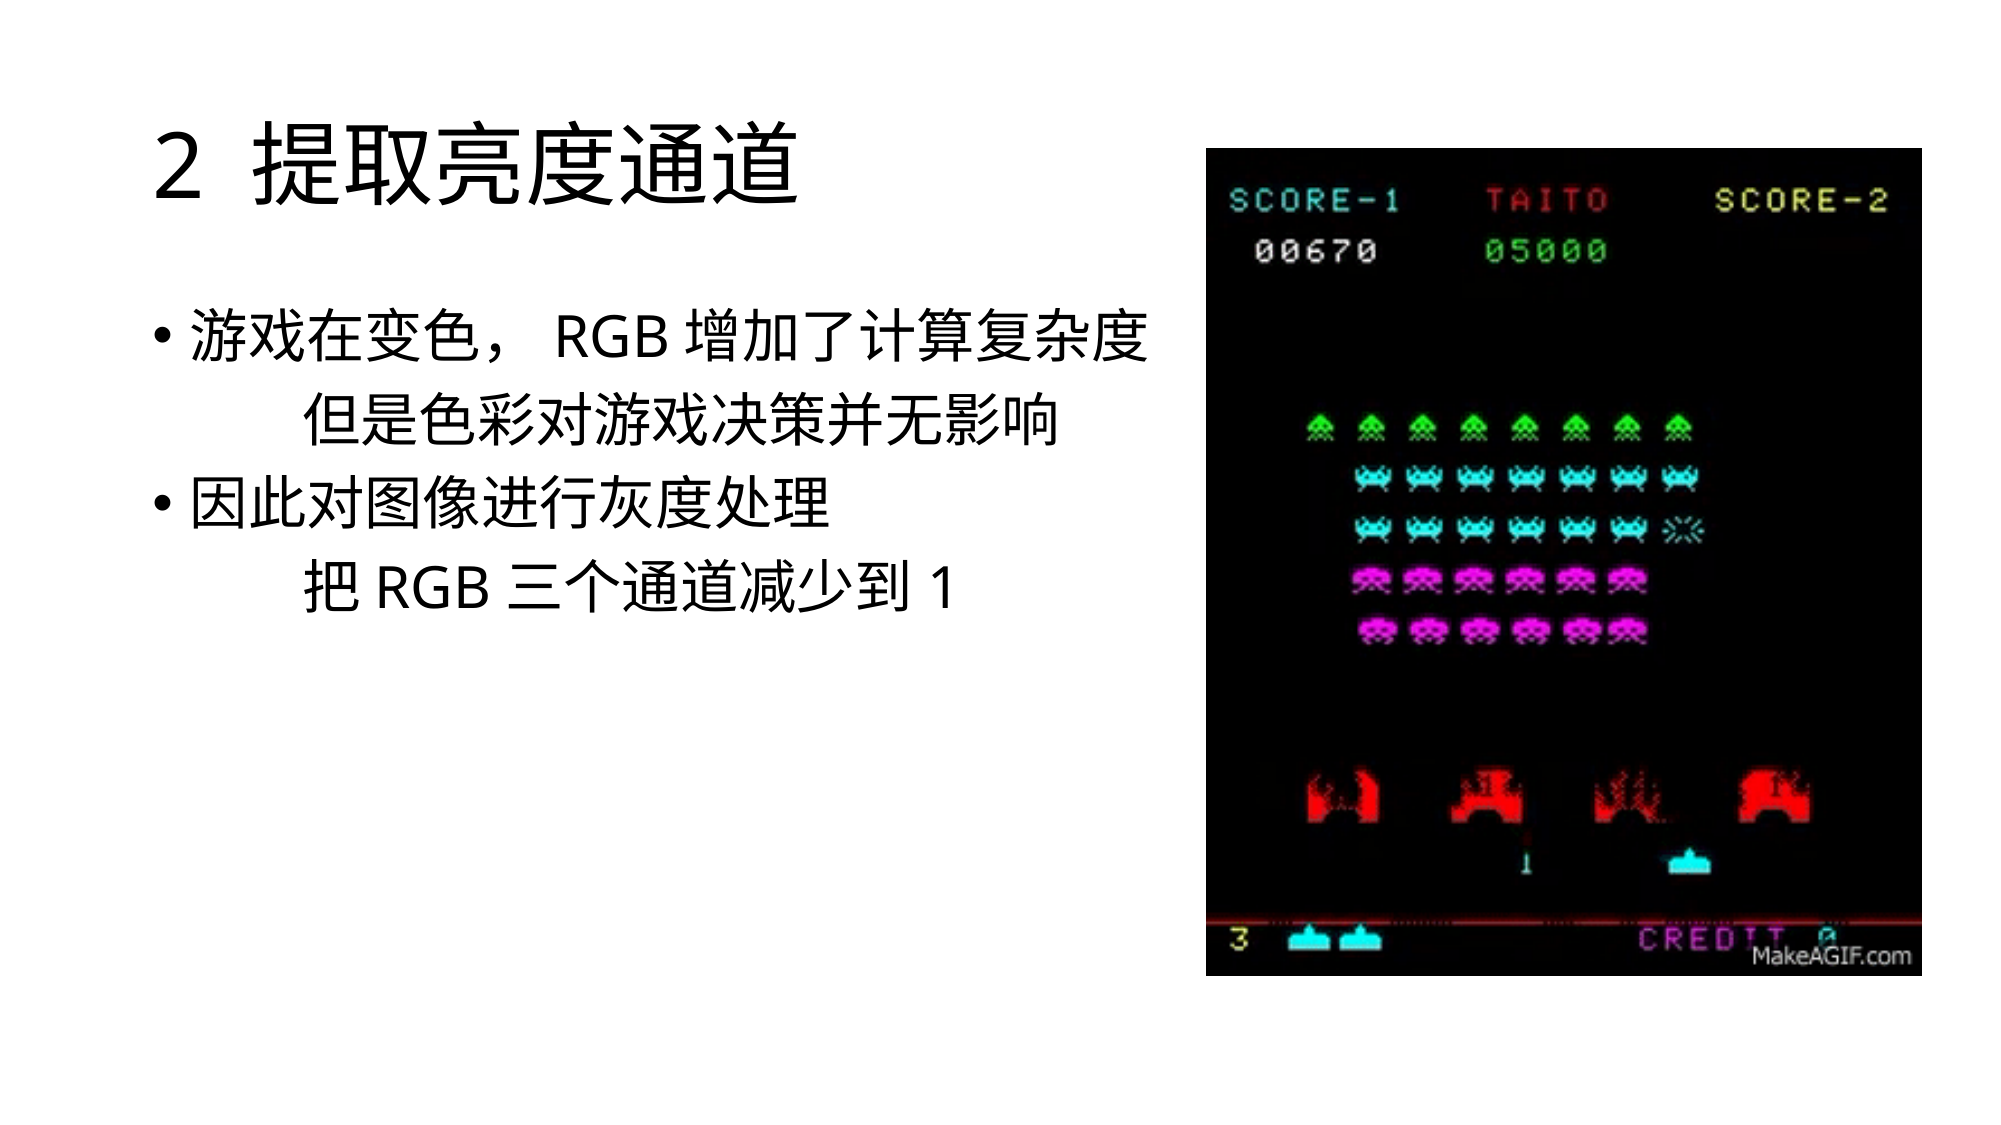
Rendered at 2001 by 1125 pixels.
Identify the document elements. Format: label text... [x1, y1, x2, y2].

list 游戏在变色，RGB增加了计算复杂度 但是色彩对游戏决策并无影响 因此对图像进行灰度处理 把RGB三个通道减少到1 [137, 299, 1863, 1014]
picture [1206, 148, 1922, 976]
title 2 提取亮度通道 [137, 59, 1863, 278]
